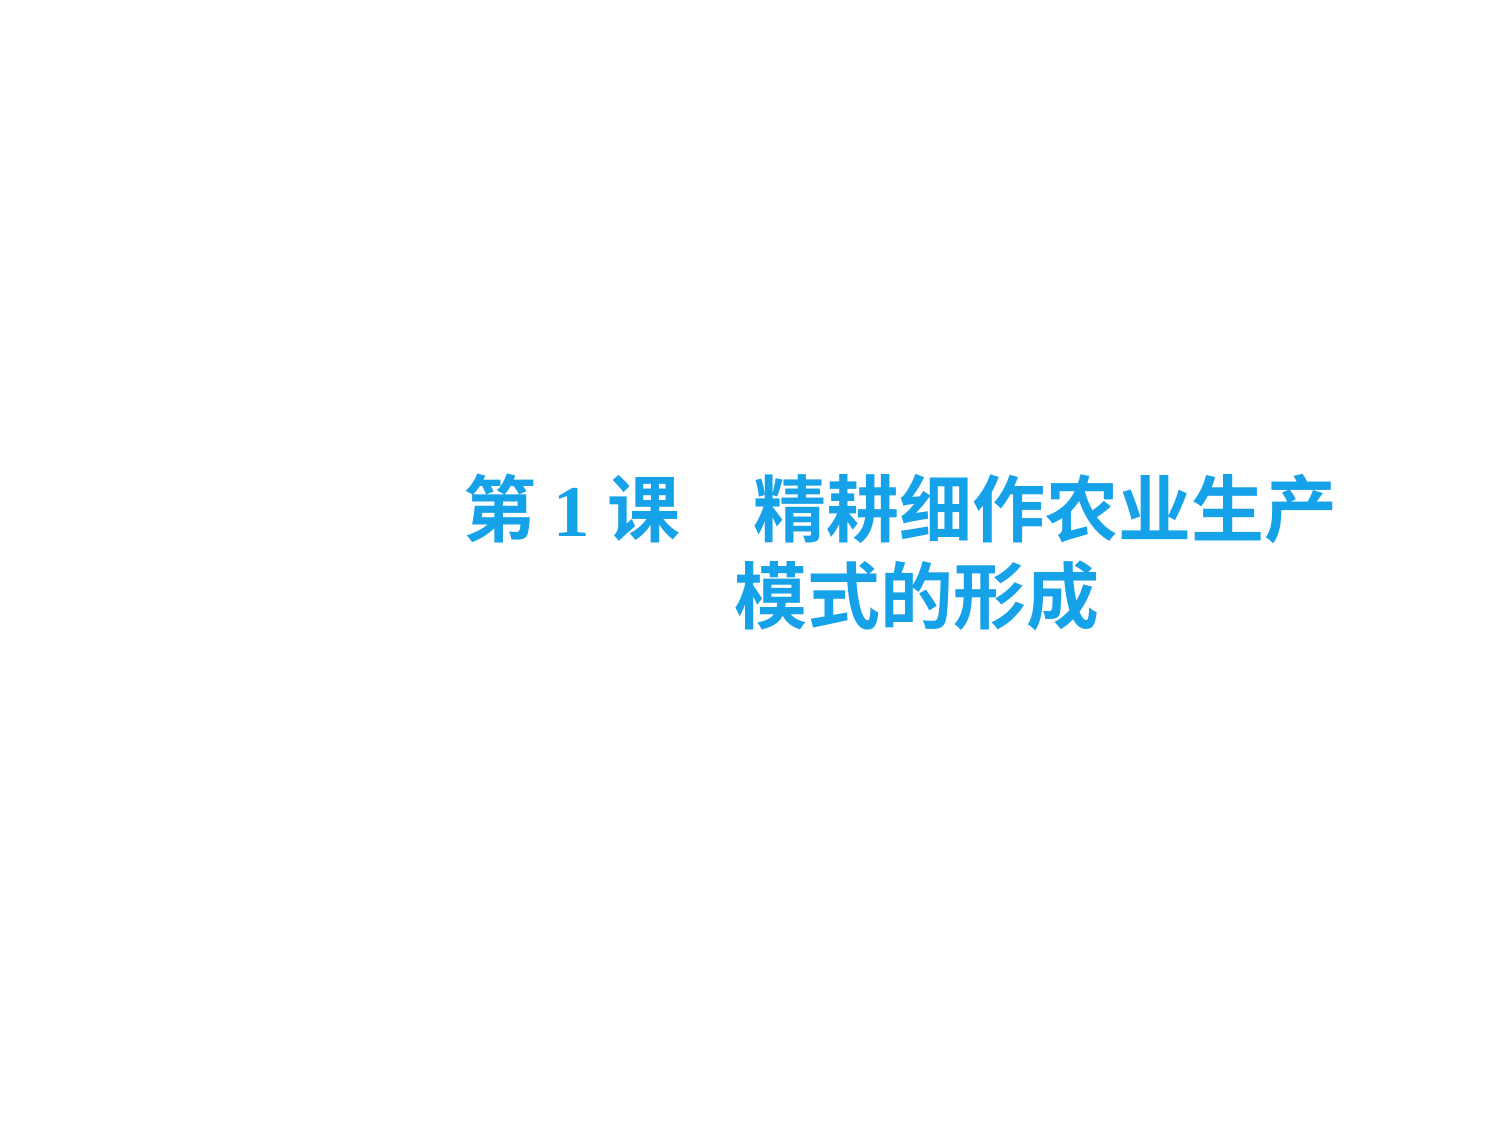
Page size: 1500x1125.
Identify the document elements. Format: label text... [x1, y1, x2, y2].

text_box 第1课 精耕细作农业生产 模式的形成 [192, 456, 1459, 646]
